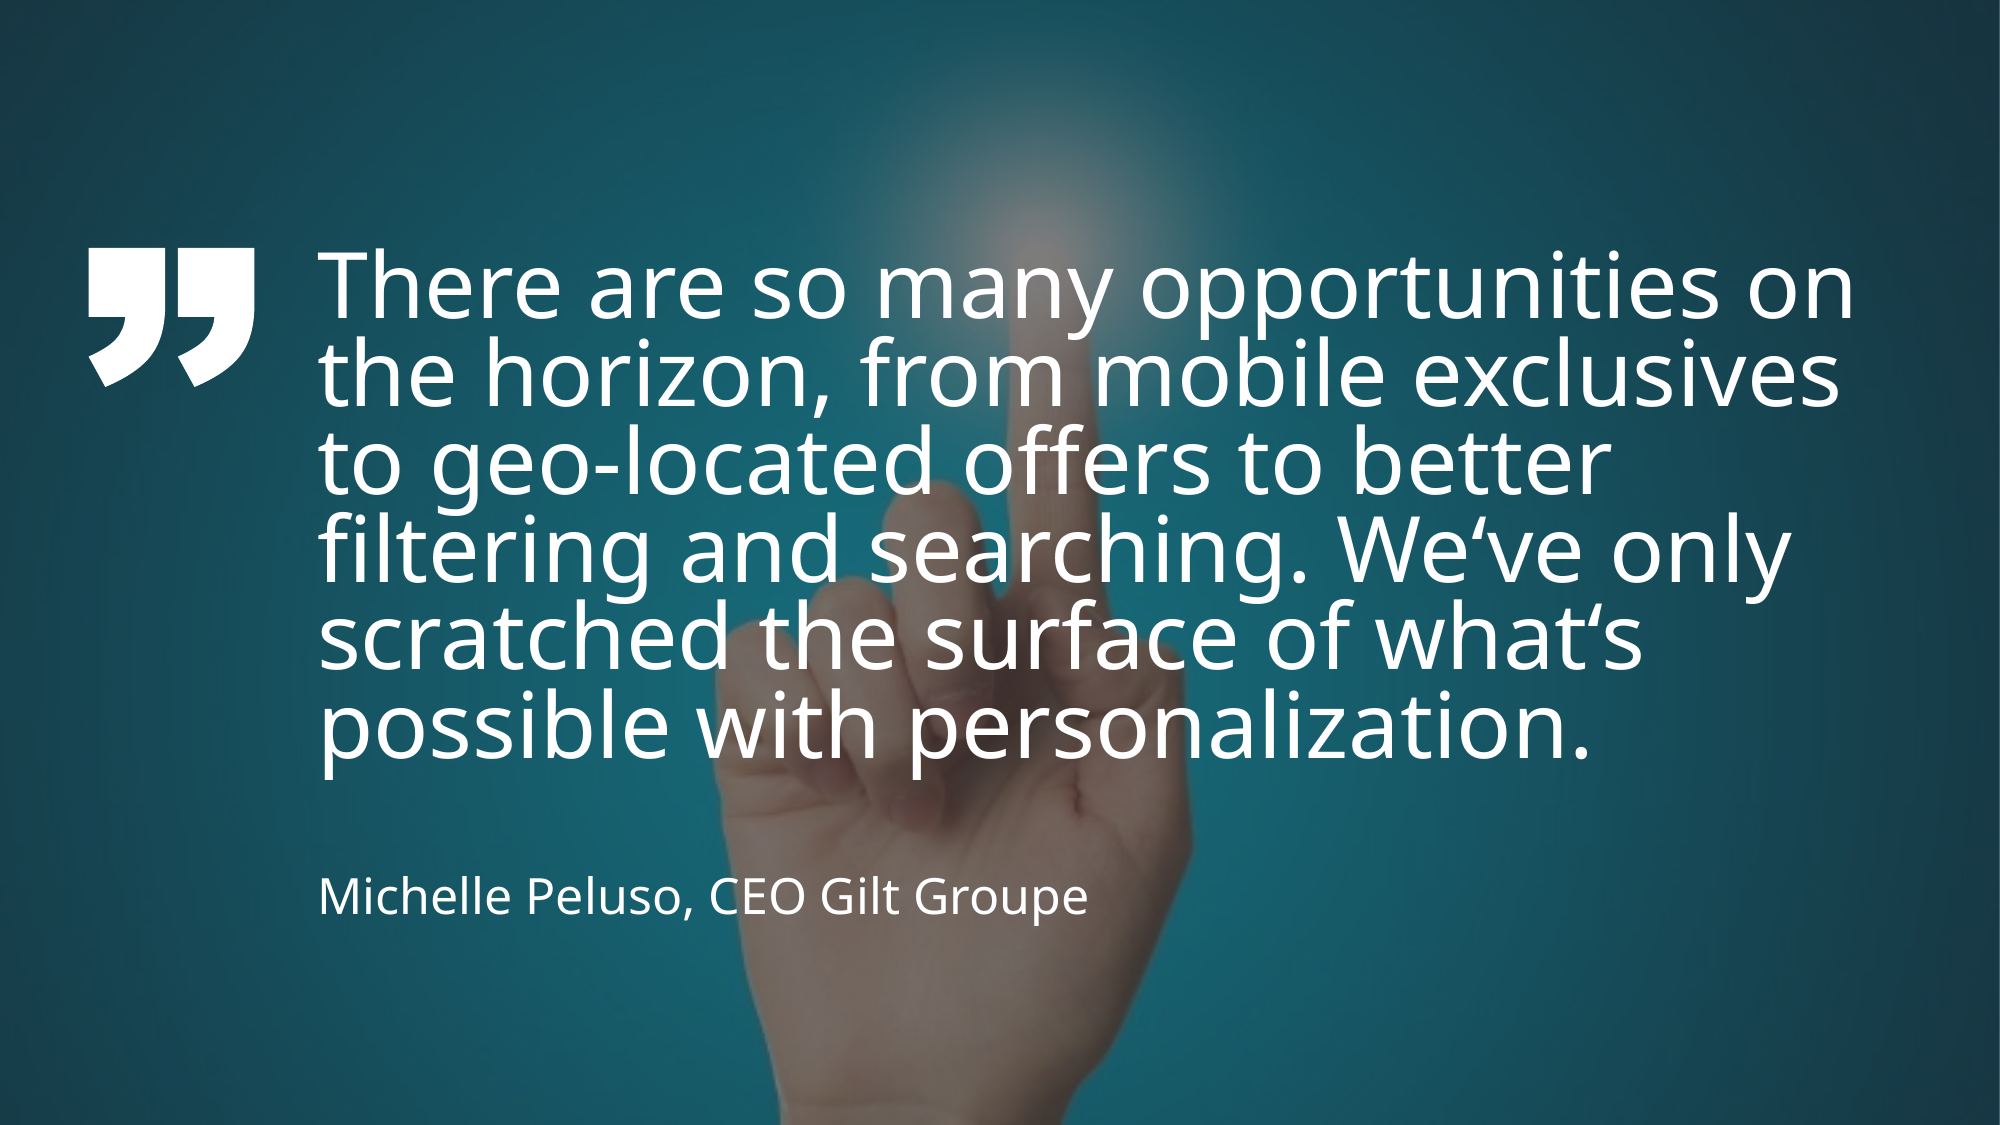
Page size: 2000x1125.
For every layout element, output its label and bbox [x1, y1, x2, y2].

picture [0, 0, 2000, 1125]
text_box [88, 247, 255, 388]
